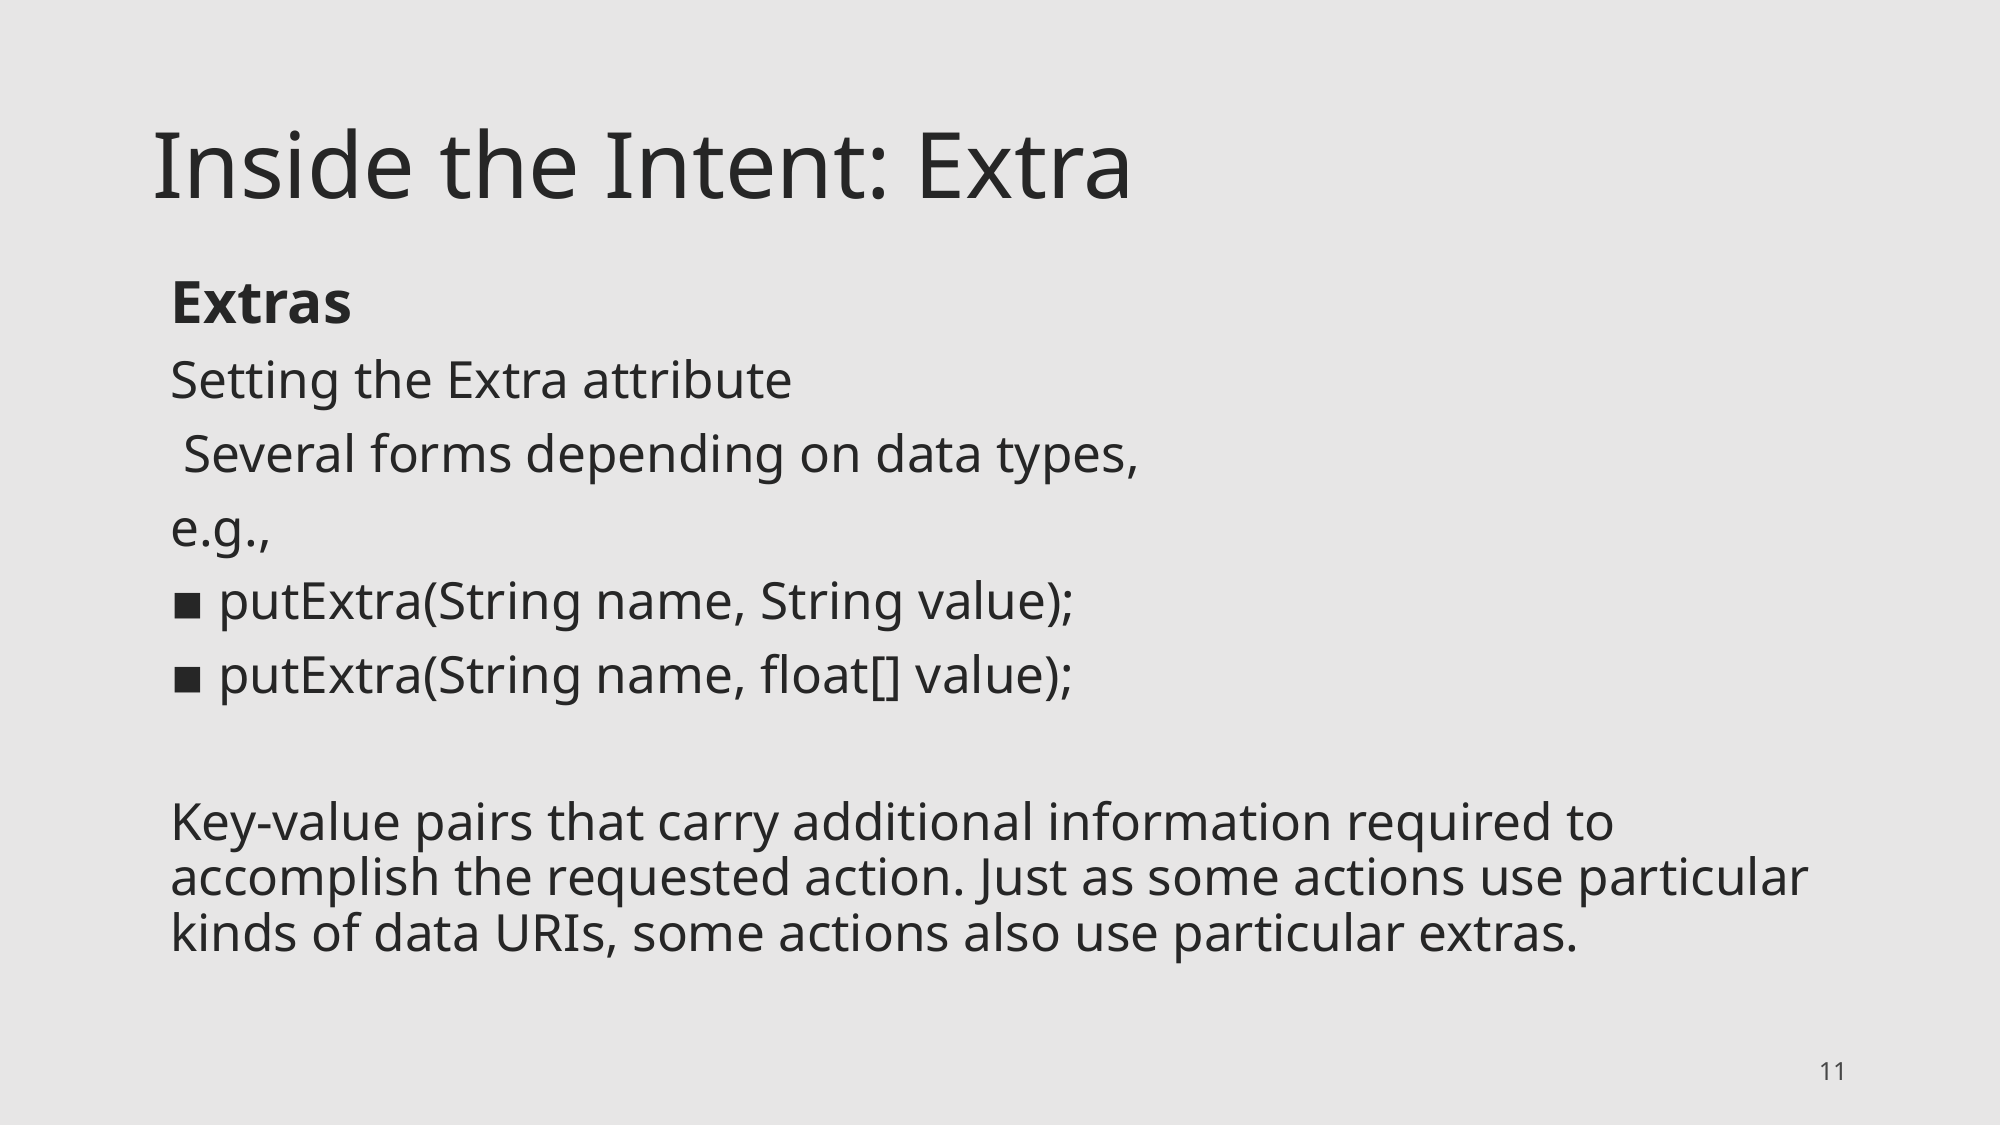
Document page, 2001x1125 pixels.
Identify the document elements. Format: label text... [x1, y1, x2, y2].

list Extras Setting the Extra attribute Several forms depending on data types, e.g., ▪ putExtra(String name, String value); ▪ putExtra(String name, float[] value); Key-value pairs that carry additional information required to accomplish the requested action. Just as some actions use particular kinds of data URIs, some actions also use particular extras. [137, 265, 1863, 980]
slide_number 11 [1412, 1042, 1863, 1103]
title Inside the Intent: Extra [137, 59, 1863, 265]
